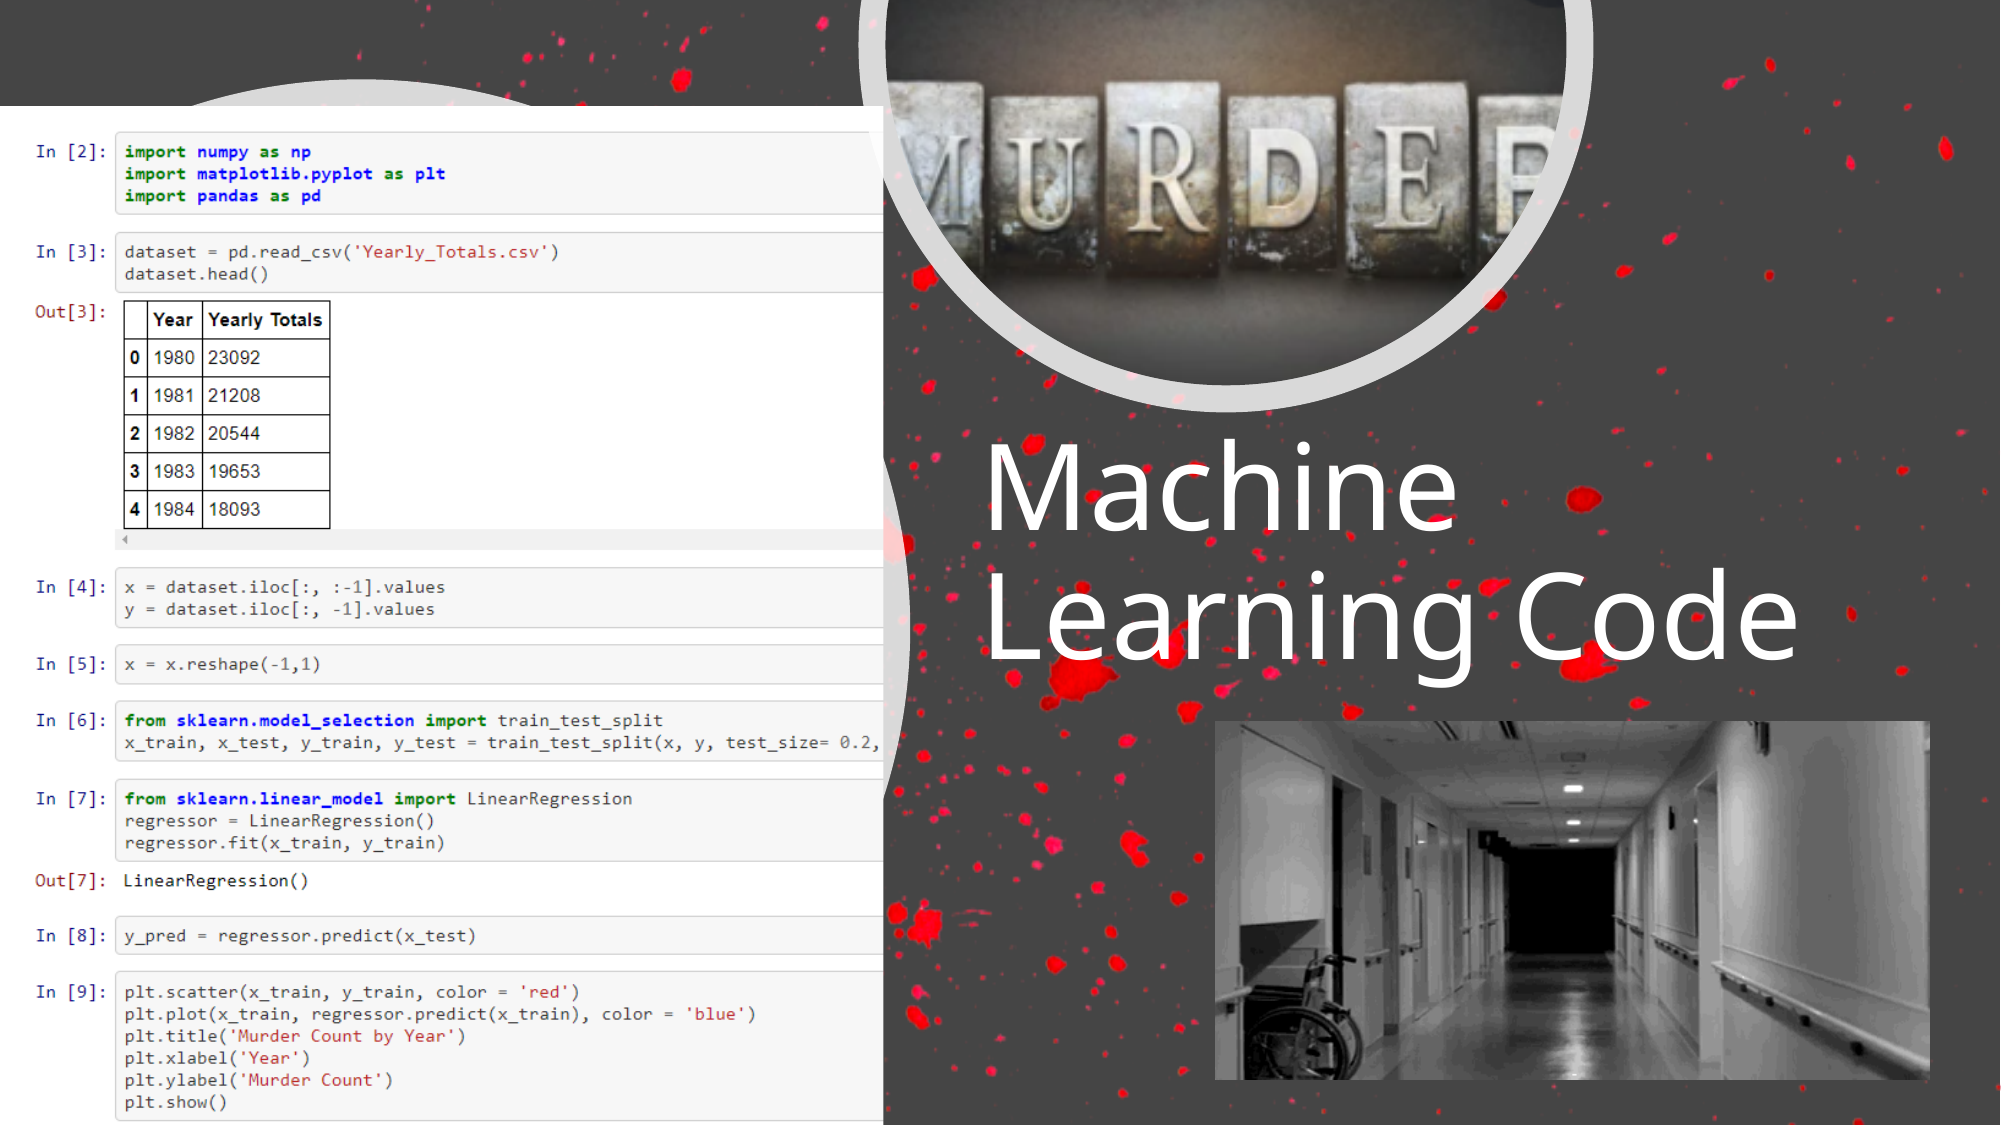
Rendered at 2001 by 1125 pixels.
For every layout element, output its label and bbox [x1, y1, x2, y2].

picture [0, 0, 2001, 1125]
list [0, 106, 884, 1125]
